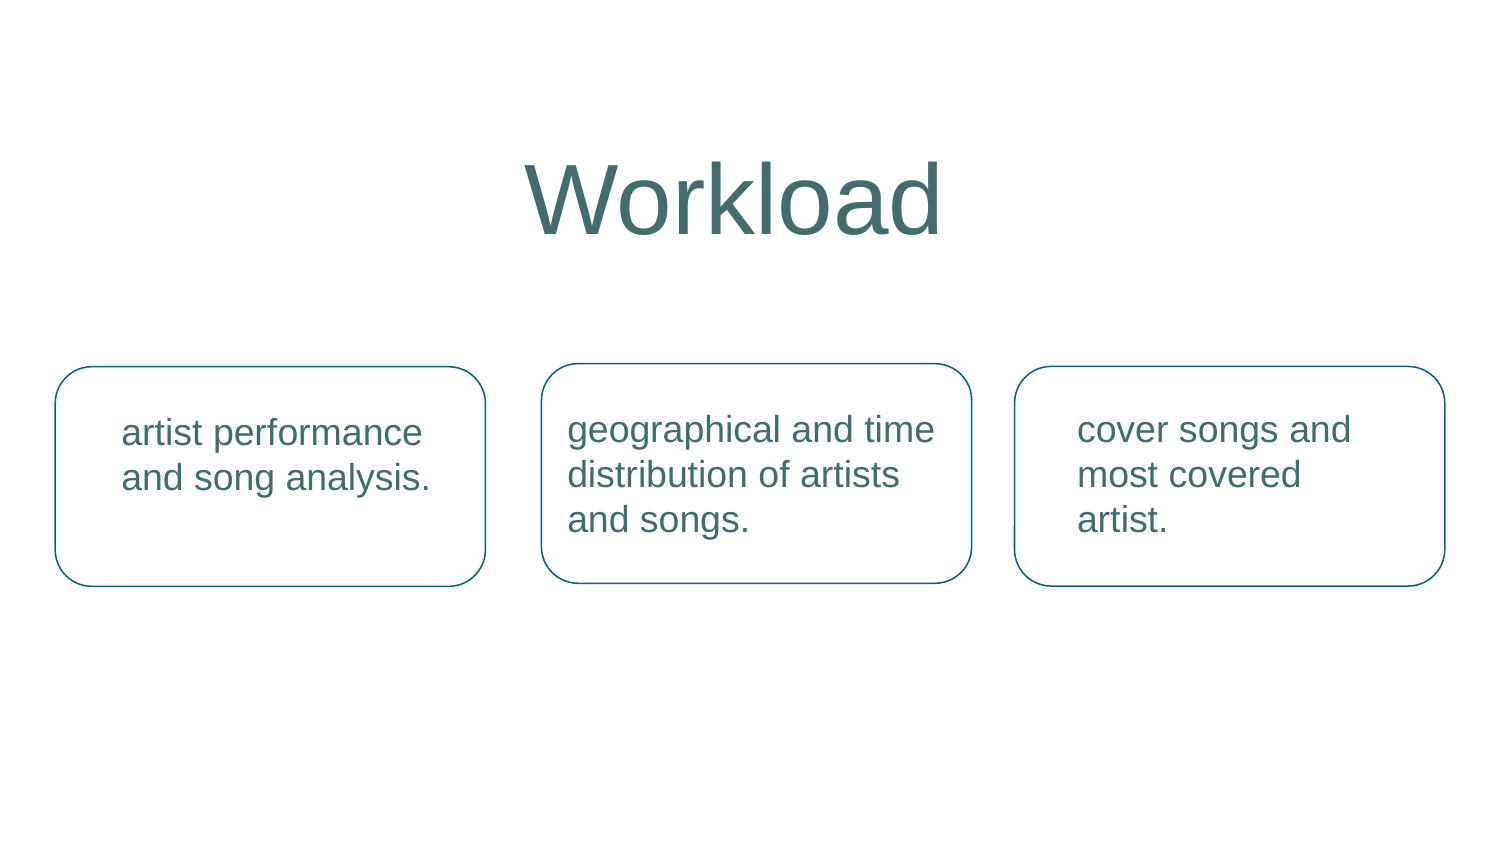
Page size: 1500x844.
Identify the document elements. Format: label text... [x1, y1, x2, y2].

text_box artist performance and song analysis. [37, 400, 463, 506]
text_box [1014, 366, 1445, 587]
text_box geographical and time distribution of artists and songs. [552, 397, 961, 548]
text_box Workload [509, 127, 960, 263]
text_box [541, 363, 972, 584]
text_box [55, 366, 486, 587]
text_box cover songs and most covered artist. [1062, 397, 1382, 548]
